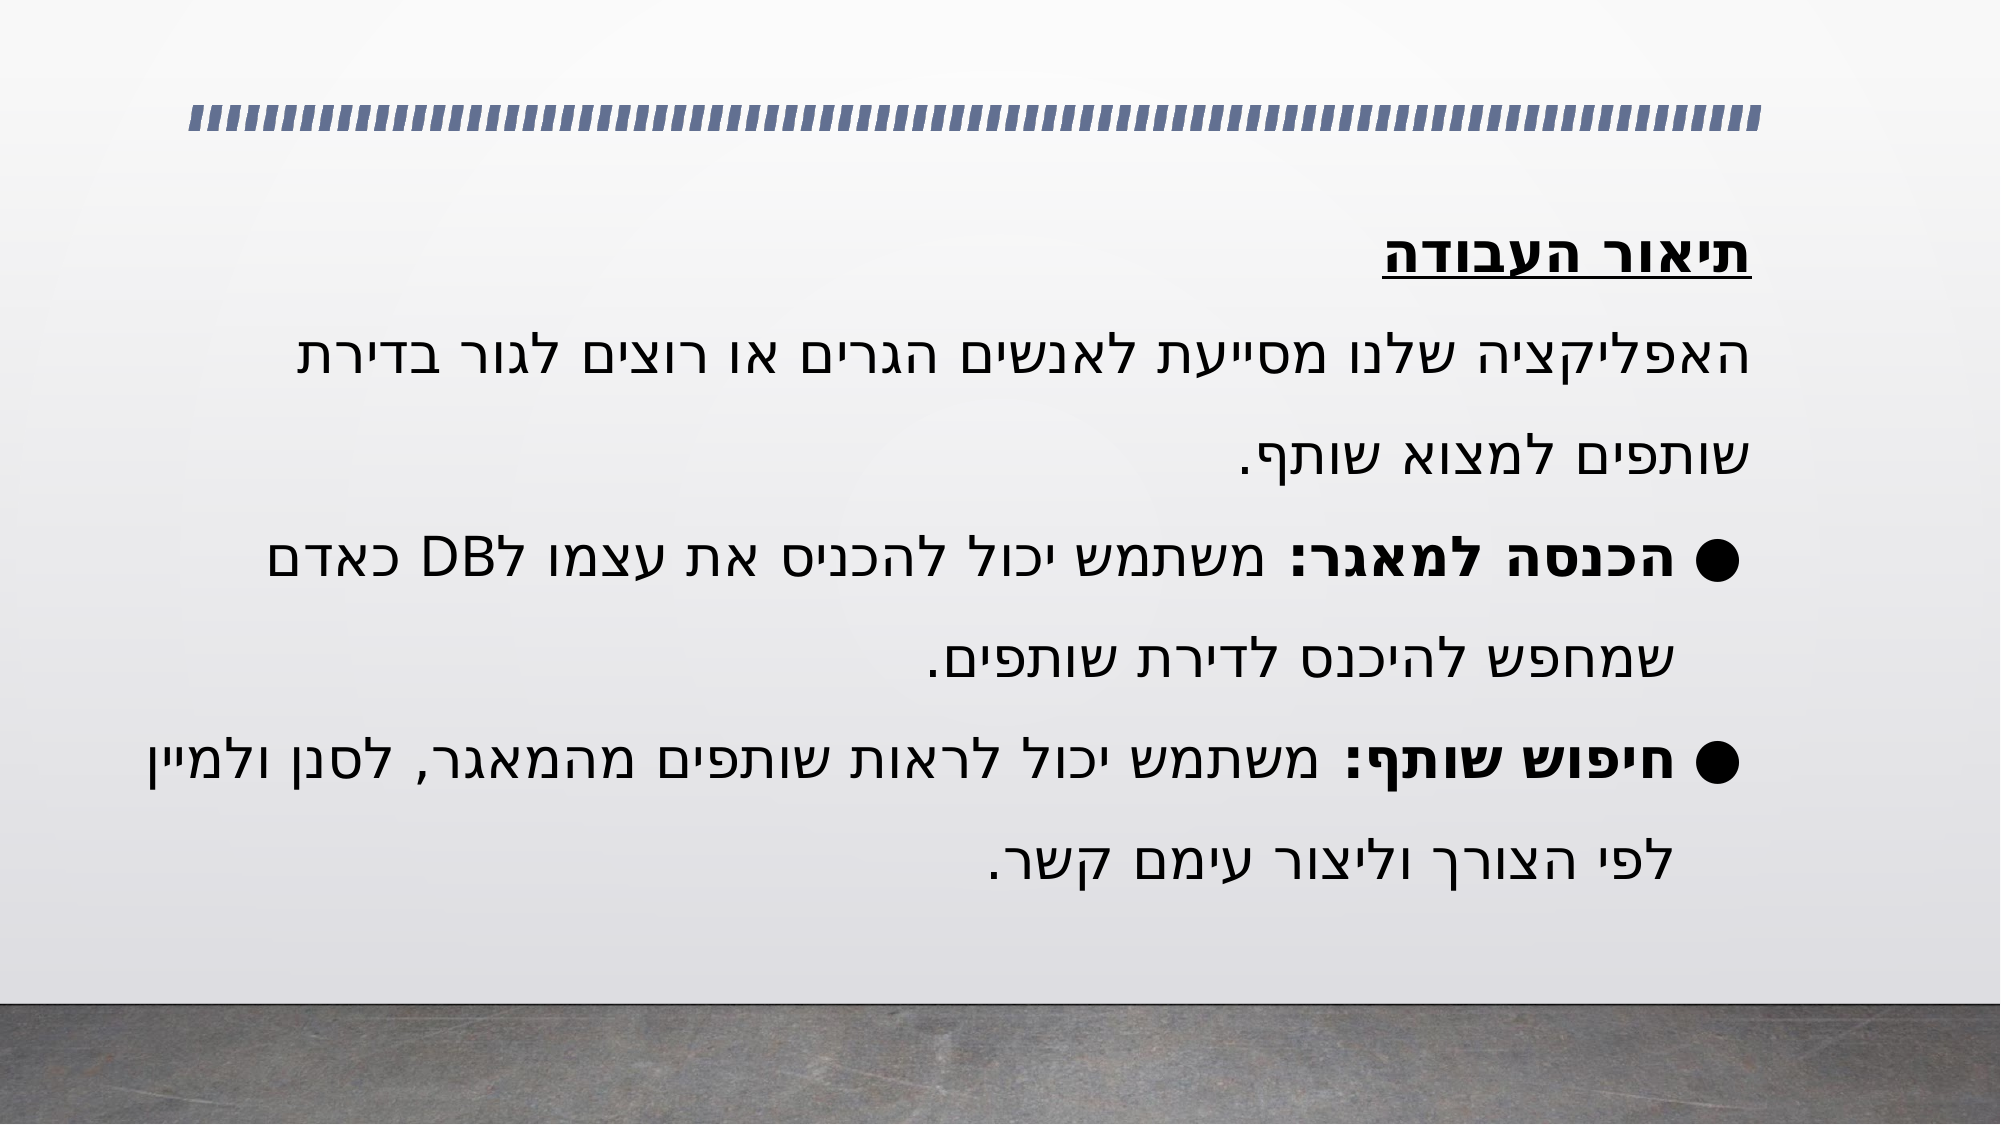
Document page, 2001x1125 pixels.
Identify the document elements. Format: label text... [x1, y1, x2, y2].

picture [0, 1004, 2000, 1124]
picture [186, 105, 1762, 131]
text_box תיאור העבודה האפליקציה שלנו מסייעת לאנשים הגרים או רוצים לגור בדירת שותפים למצוא שותף. הכנסה למאגר: משתמש יכול להכניס את עצמו לDB כאדם שמחפש להיכנס לדירת שותפים. חיפוש שותף: משתמש יכול לראות שותפים מהמאגר, לסנן ולמיין לפי הצורך וליצור עימם קשר. [126, 174, 1767, 792]
